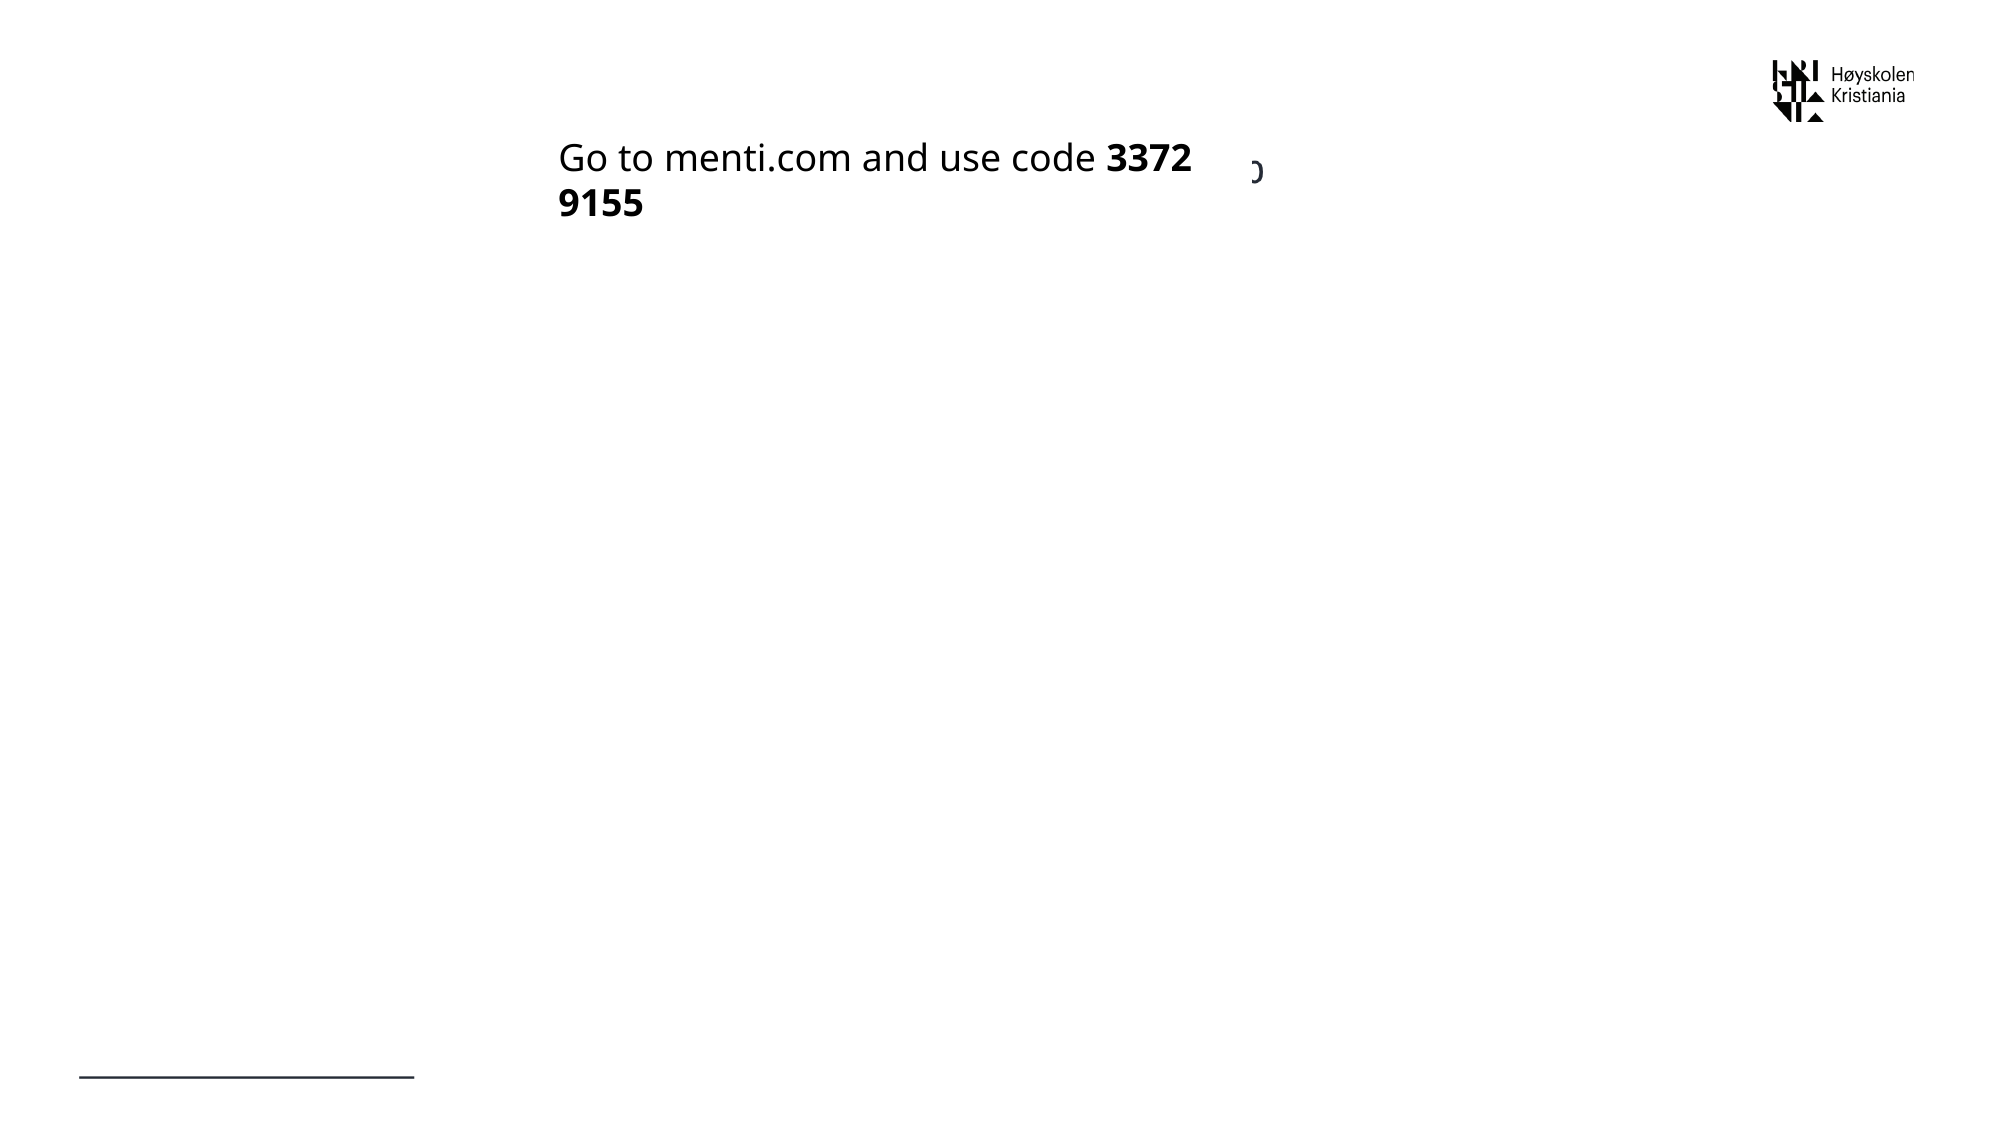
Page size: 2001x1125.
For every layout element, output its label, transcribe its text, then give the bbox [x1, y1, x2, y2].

picture [78, 139, 1755, 1079]
text_box Go to menti.com and use code 3372 9155 [543, 126, 1252, 232]
